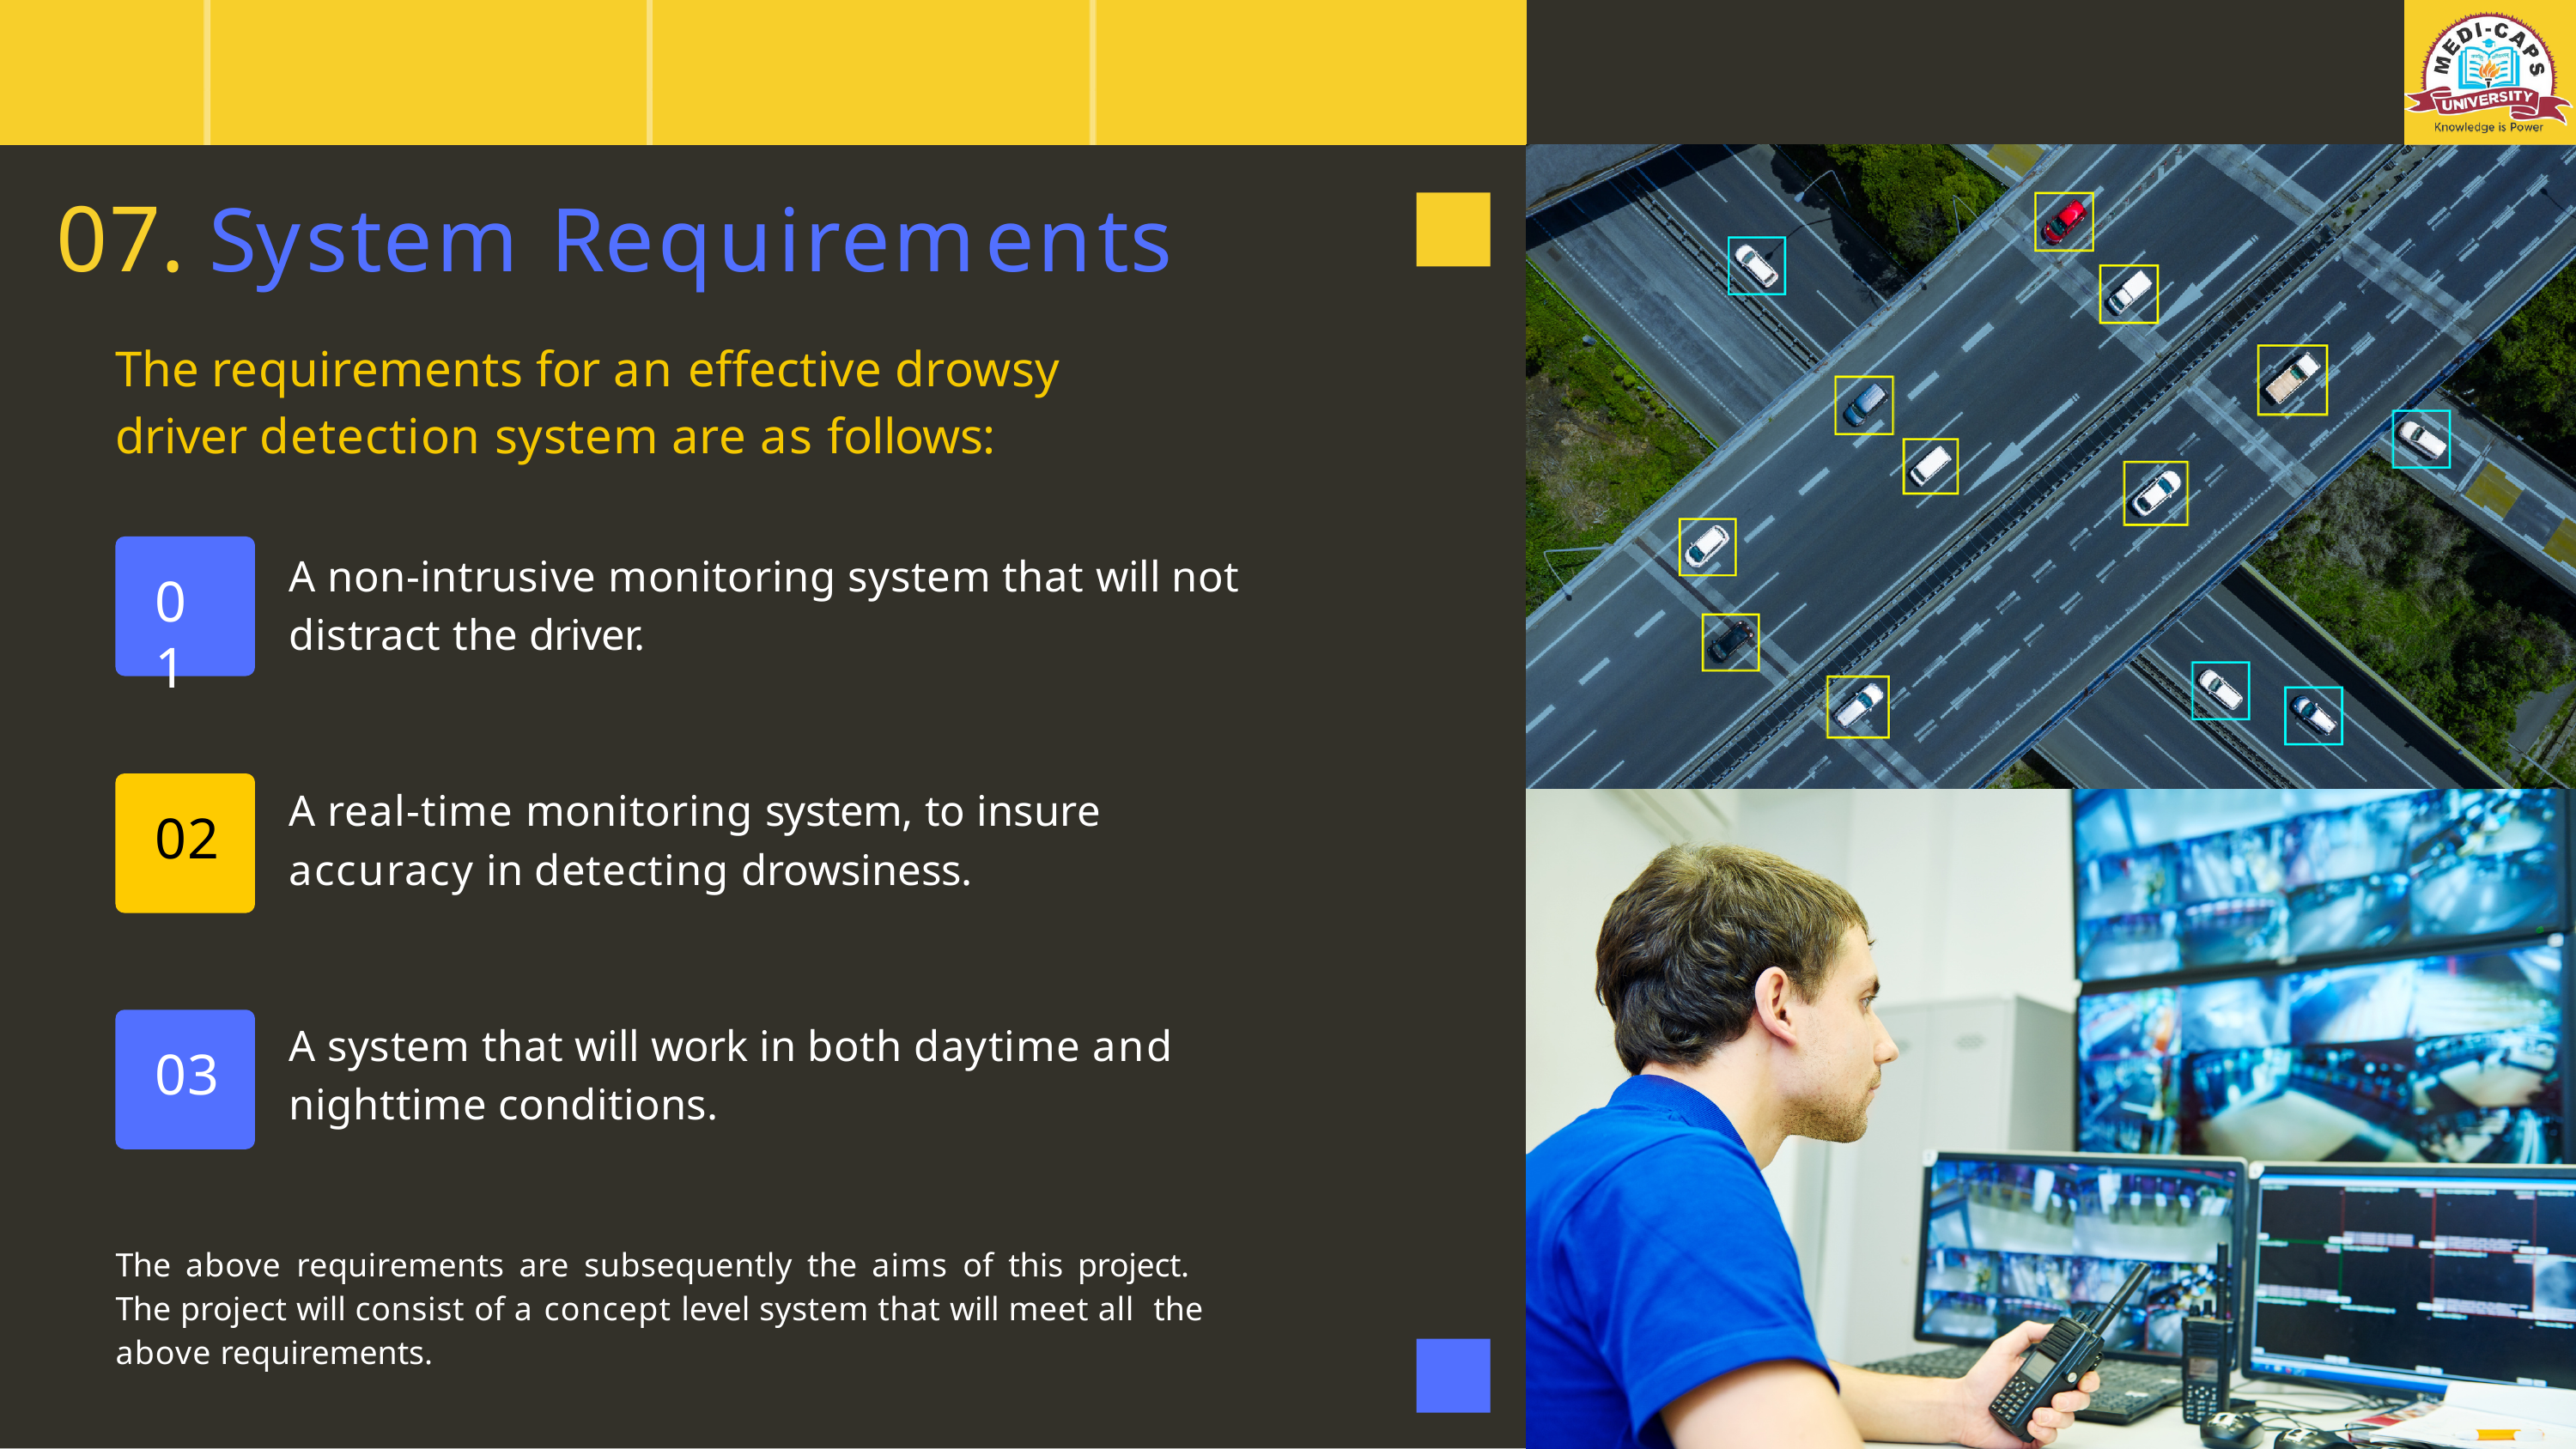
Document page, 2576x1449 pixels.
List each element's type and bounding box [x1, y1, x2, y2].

text_box [0, 0, 2576, 1449]
